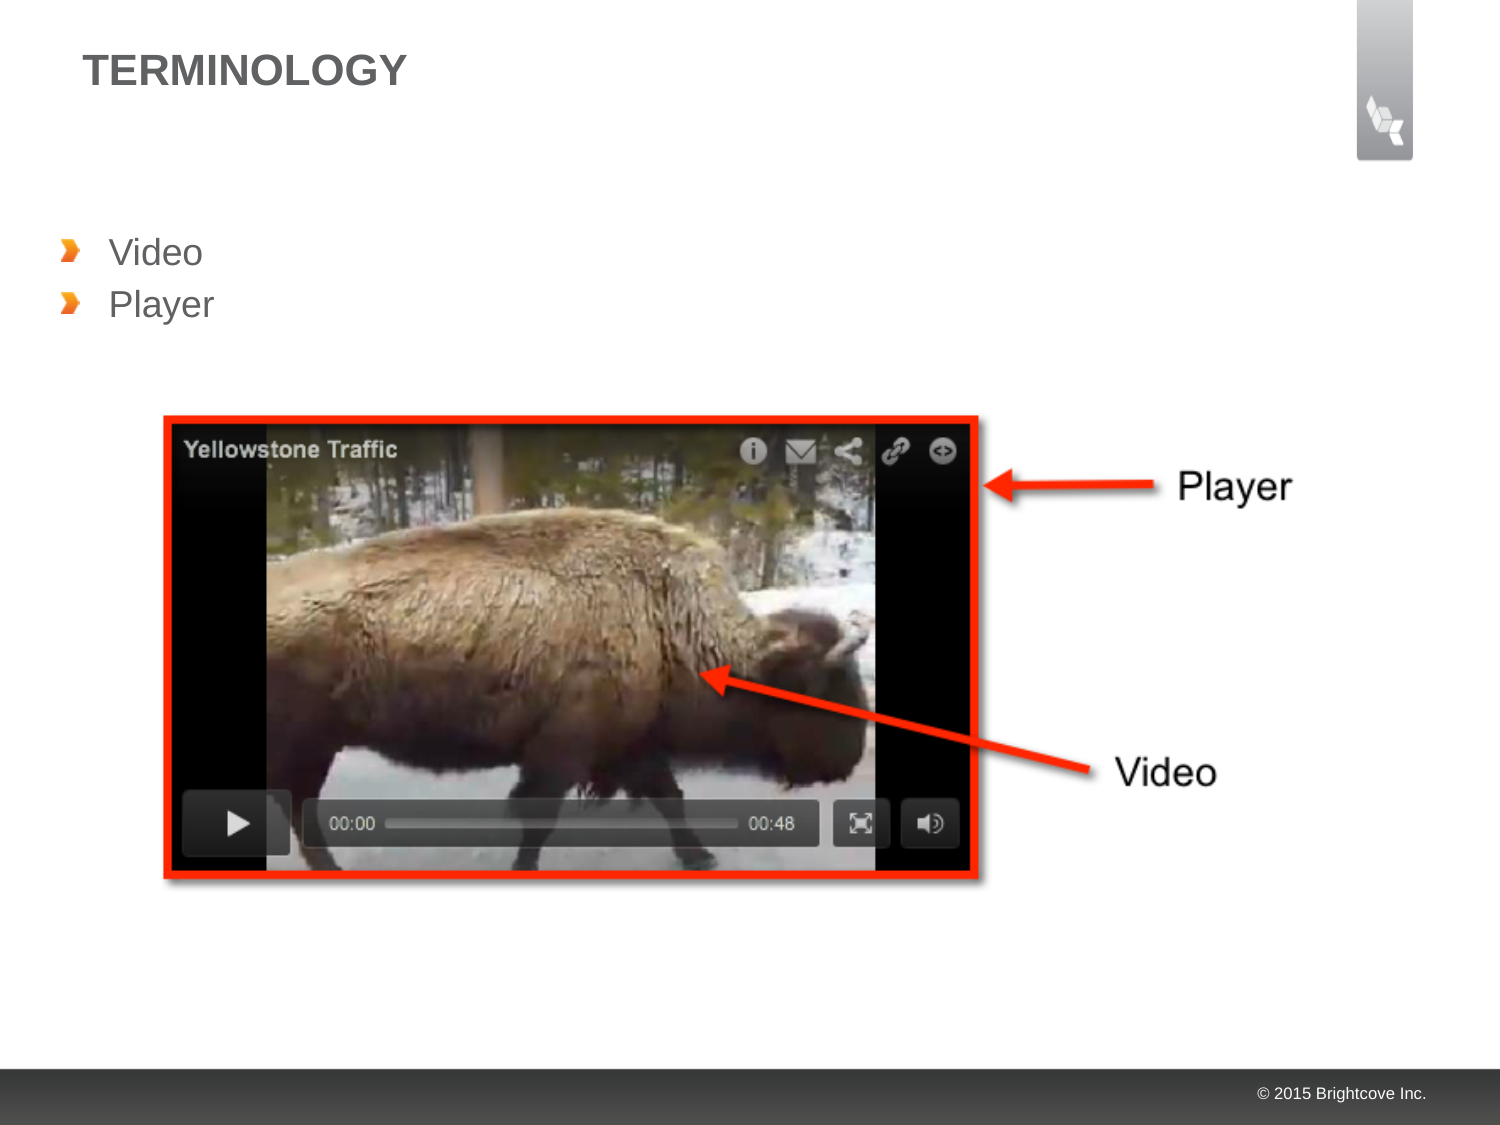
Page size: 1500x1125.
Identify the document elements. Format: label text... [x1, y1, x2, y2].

picture [0, 0, 1500, 1125]
title Terminology [66, 34, 1322, 203]
list Video Player [46, 220, 1422, 937]
